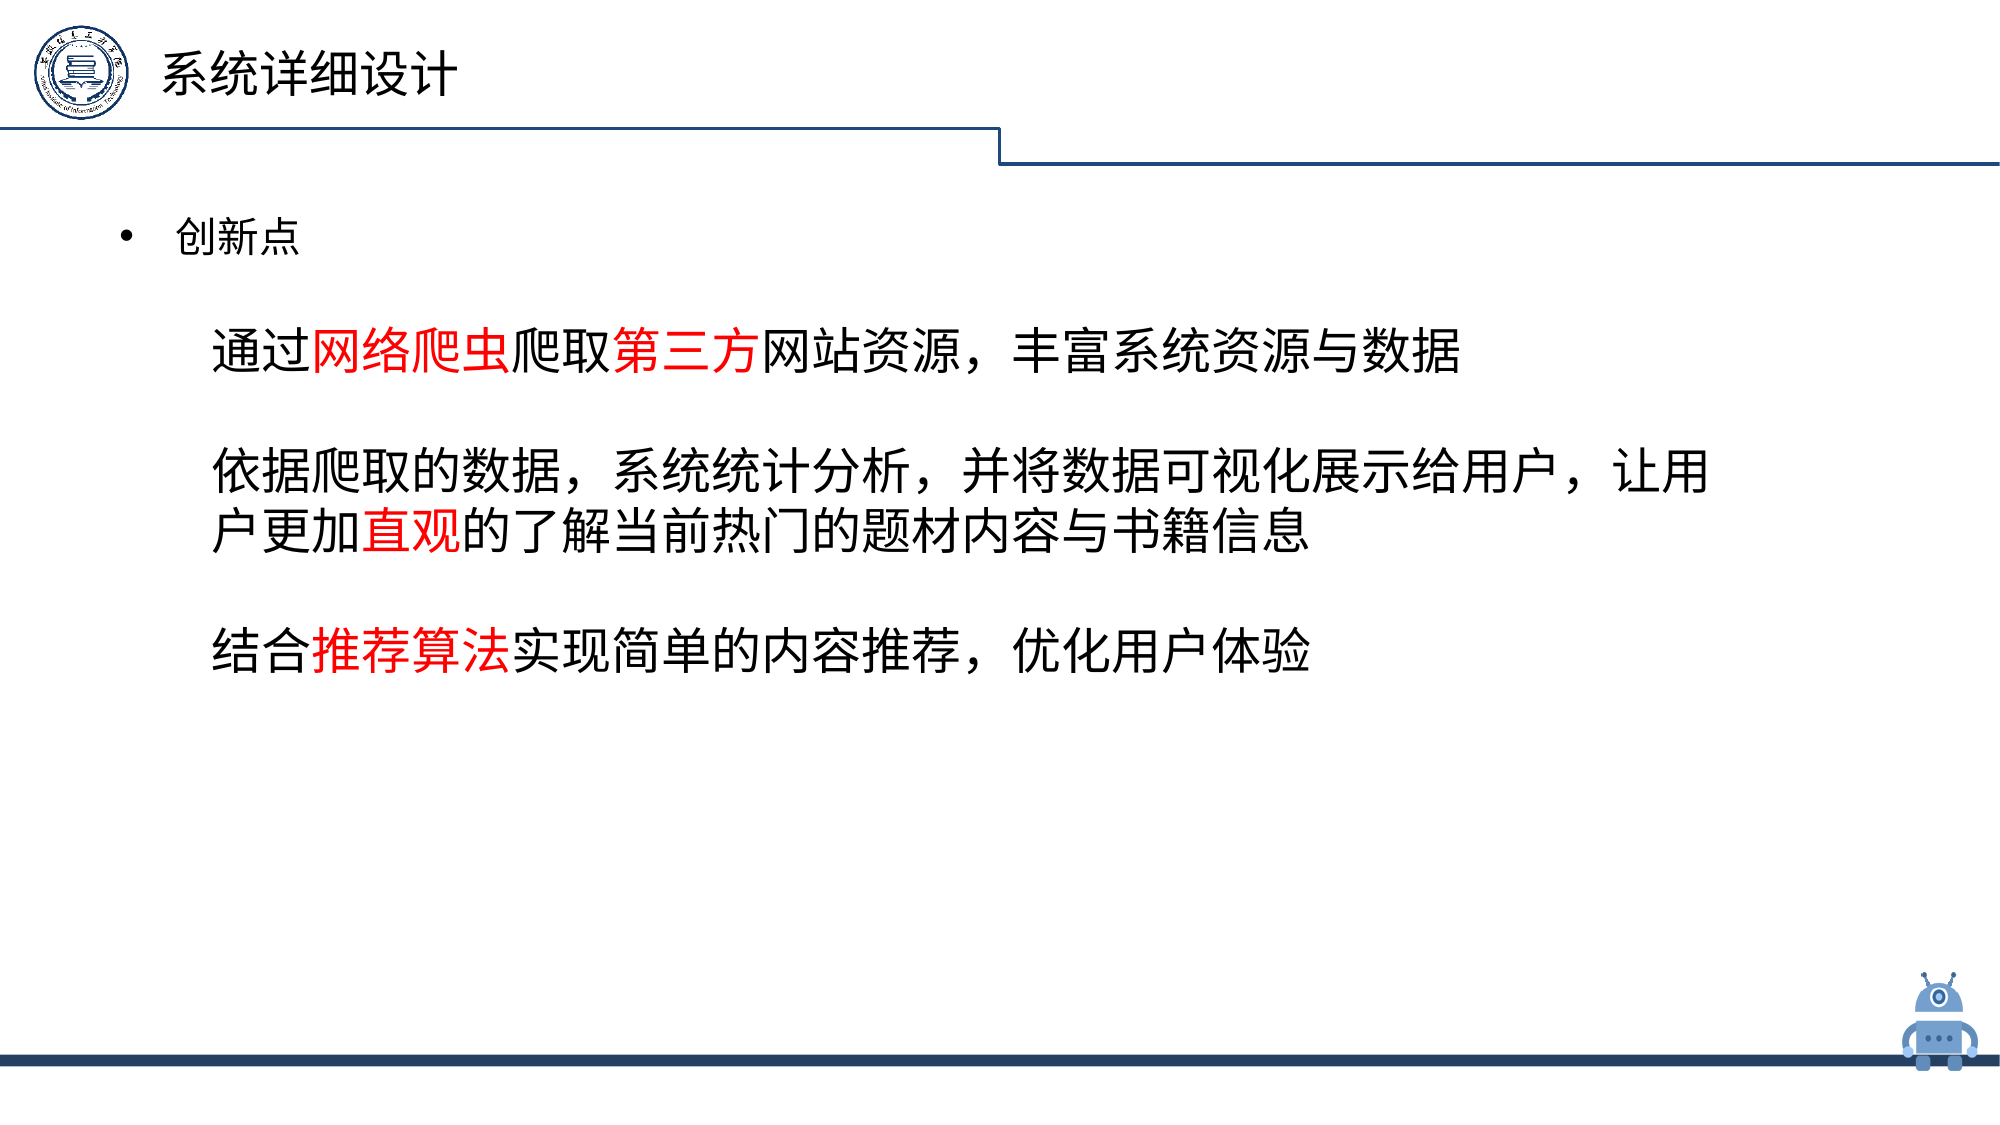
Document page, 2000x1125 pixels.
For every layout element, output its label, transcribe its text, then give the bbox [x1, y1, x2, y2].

picture [15, 23, 146, 121]
title 系统详细设计 [144, 34, 818, 106]
picture [1887, 958, 1993, 1079]
text_box 通过网络爬虫爬取第三方网站资源，丰富系统资源与数据 依据爬取的数据，系统统计分析，并将数据可视化展示给用户，让用户更加直观的了解当前热门的题材内容与书籍信息 结合推荐算法实现简单的内容推荐，优化用户体验 [196, 311, 1768, 687]
list 创新点 [104, 203, 1905, 946]
